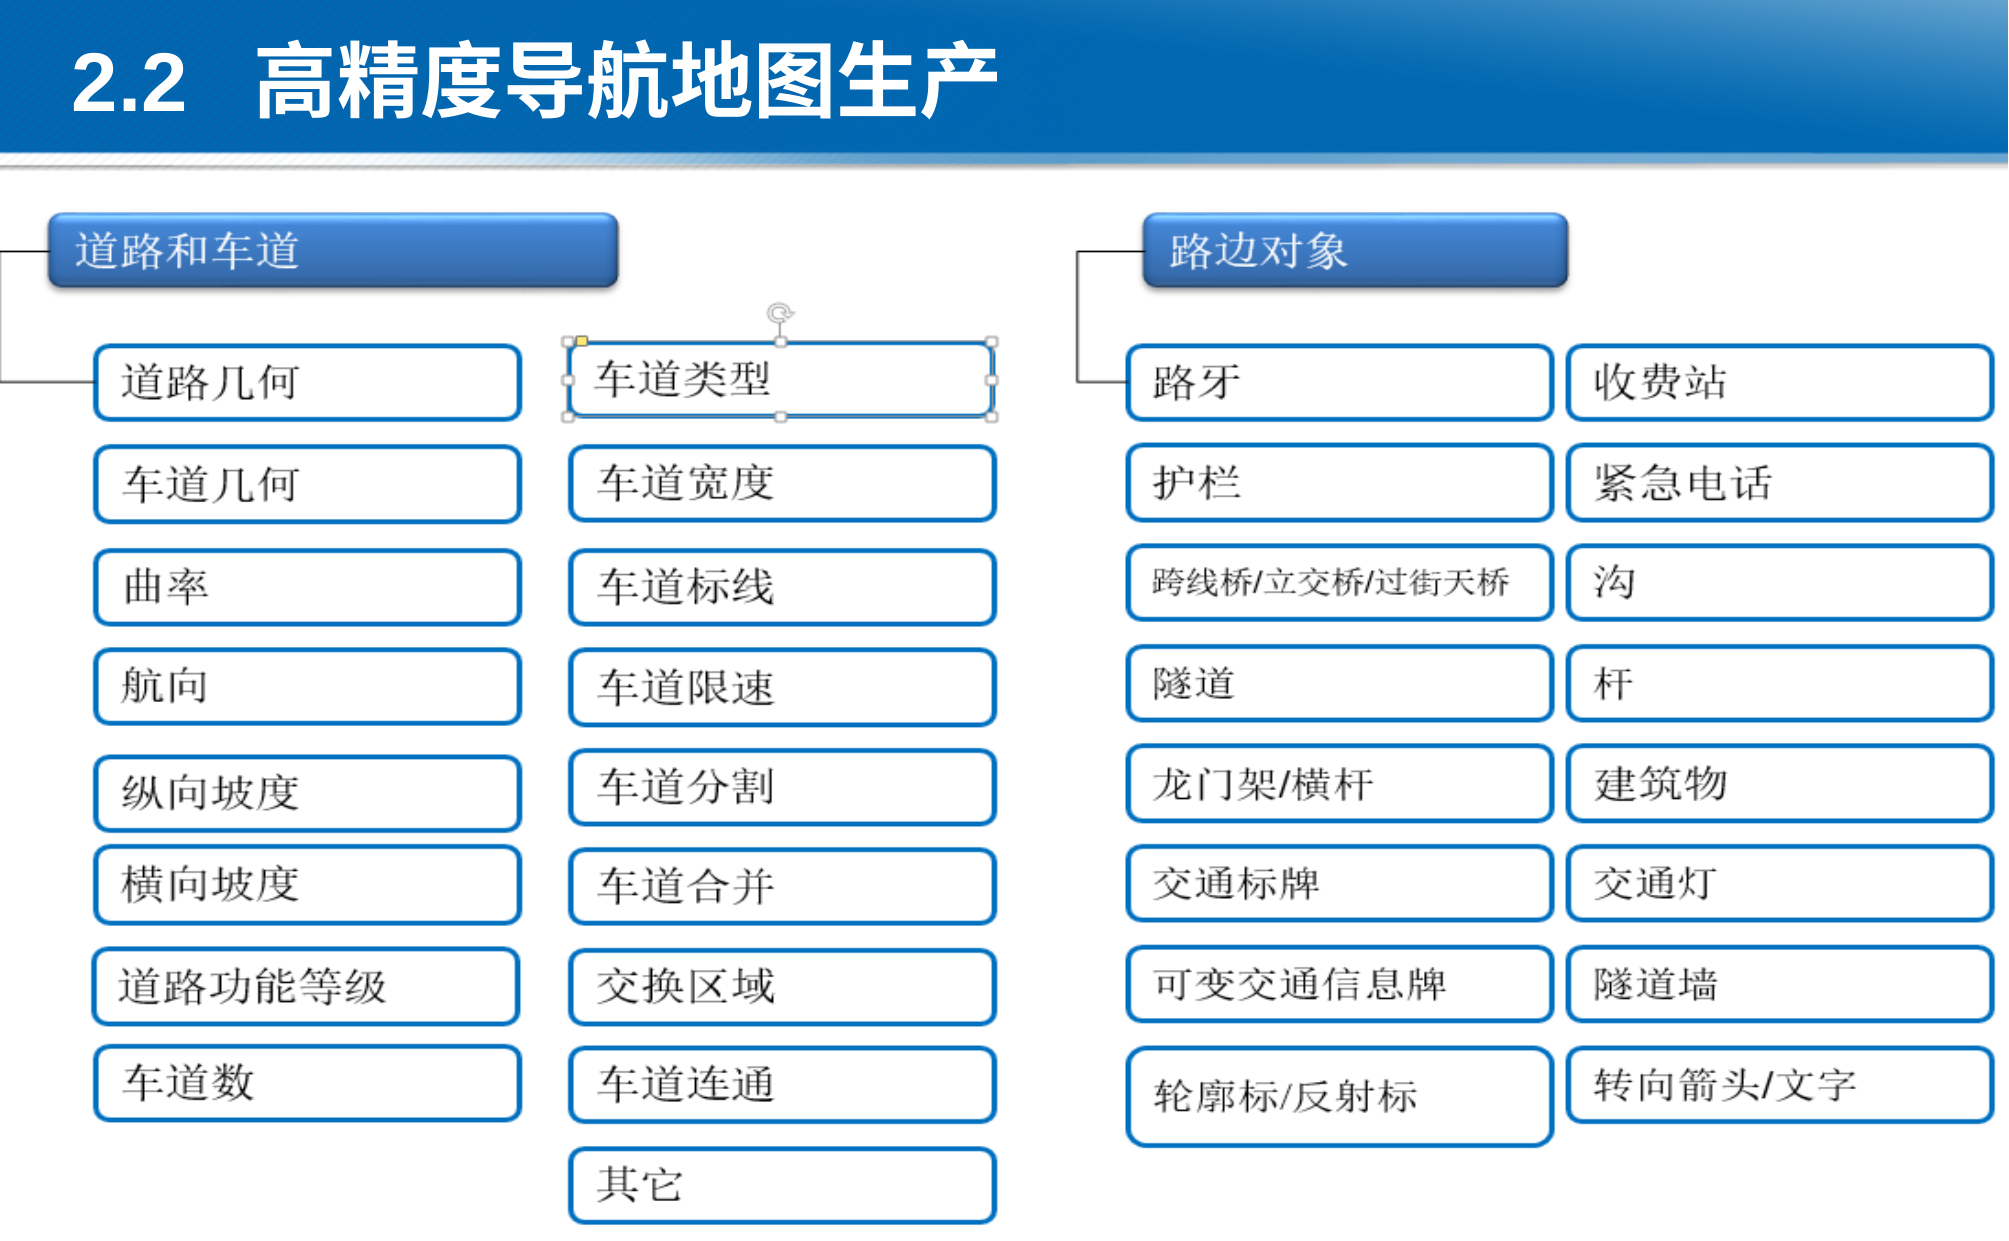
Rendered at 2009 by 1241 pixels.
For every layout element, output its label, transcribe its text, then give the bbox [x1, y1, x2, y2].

picture [0, 0, 2008, 1241]
text_box 2.2 高精度导航地图生产 [57, 20, 1955, 139]
